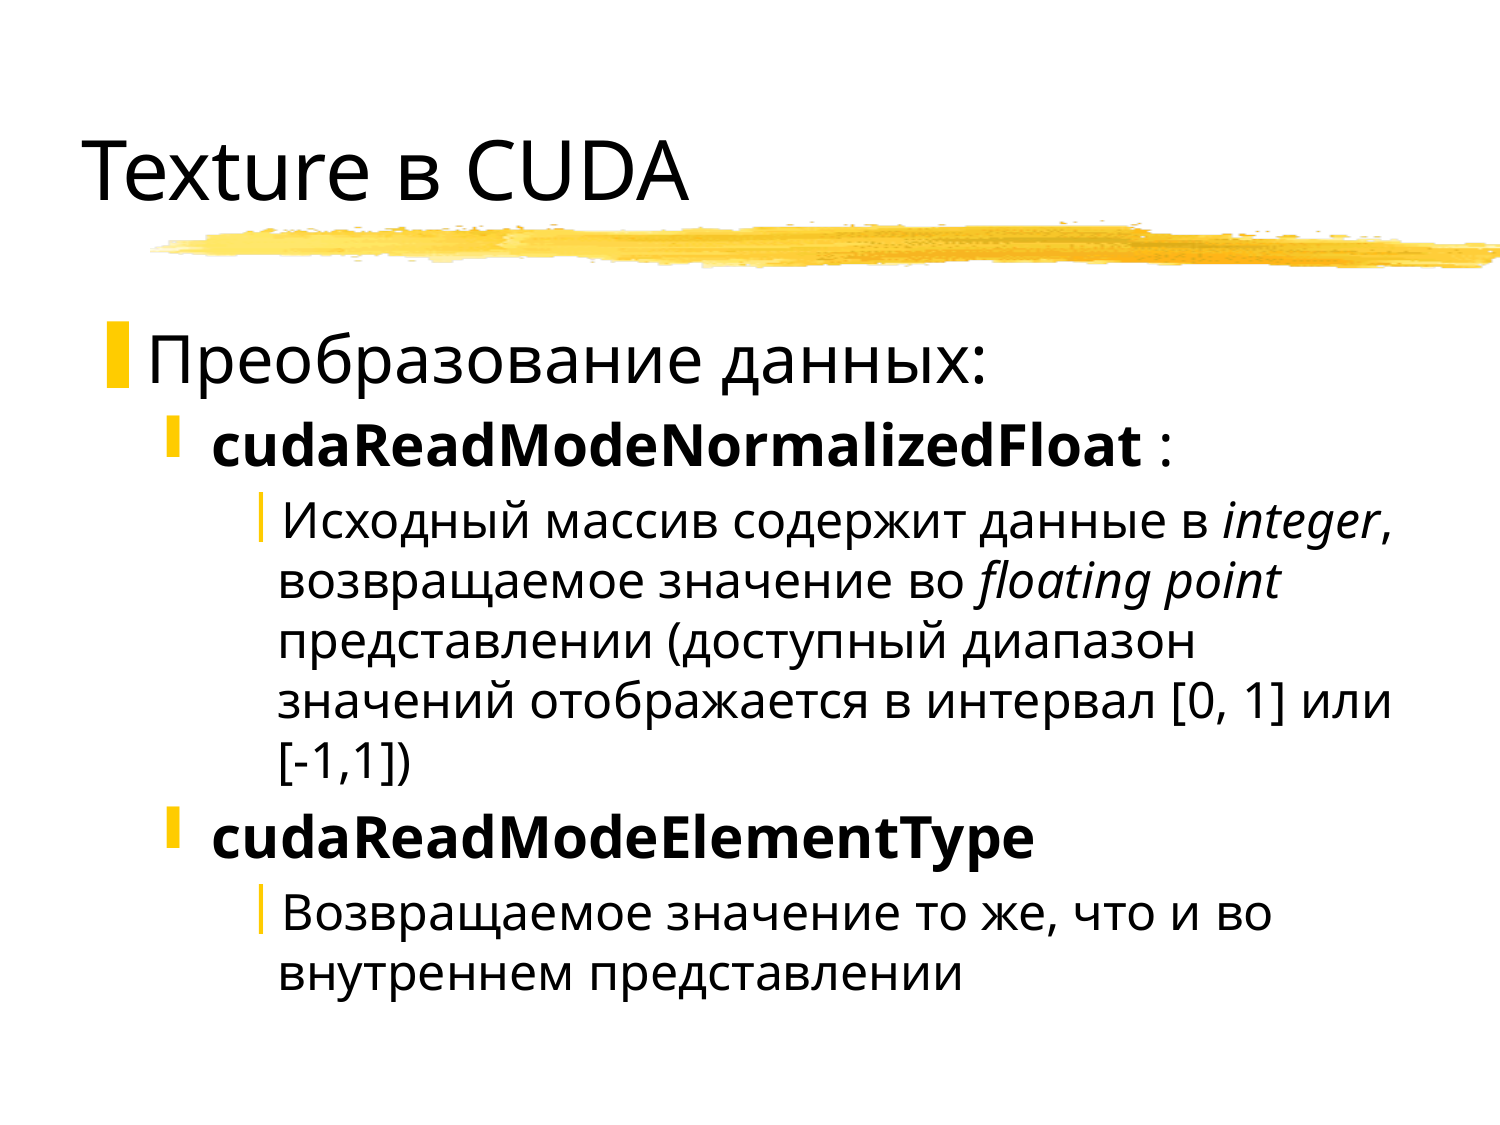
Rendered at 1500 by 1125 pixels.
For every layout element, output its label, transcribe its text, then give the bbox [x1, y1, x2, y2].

list Преобразование данных: cudaReadModeNormalizedFloat : Исходный массив содержит данные в integer, возвращаемое значение во floating point представлении (доступный диапазон значений отображается в интервал [0, 1] или [-1,1]) cudaReadModeElementType Возвращаемое значение то же, что и во внутреннем представлении [74, 309, 1417, 994]
picture [150, 215, 1500, 279]
title Texture в CUDA [66, 37, 1342, 226]
